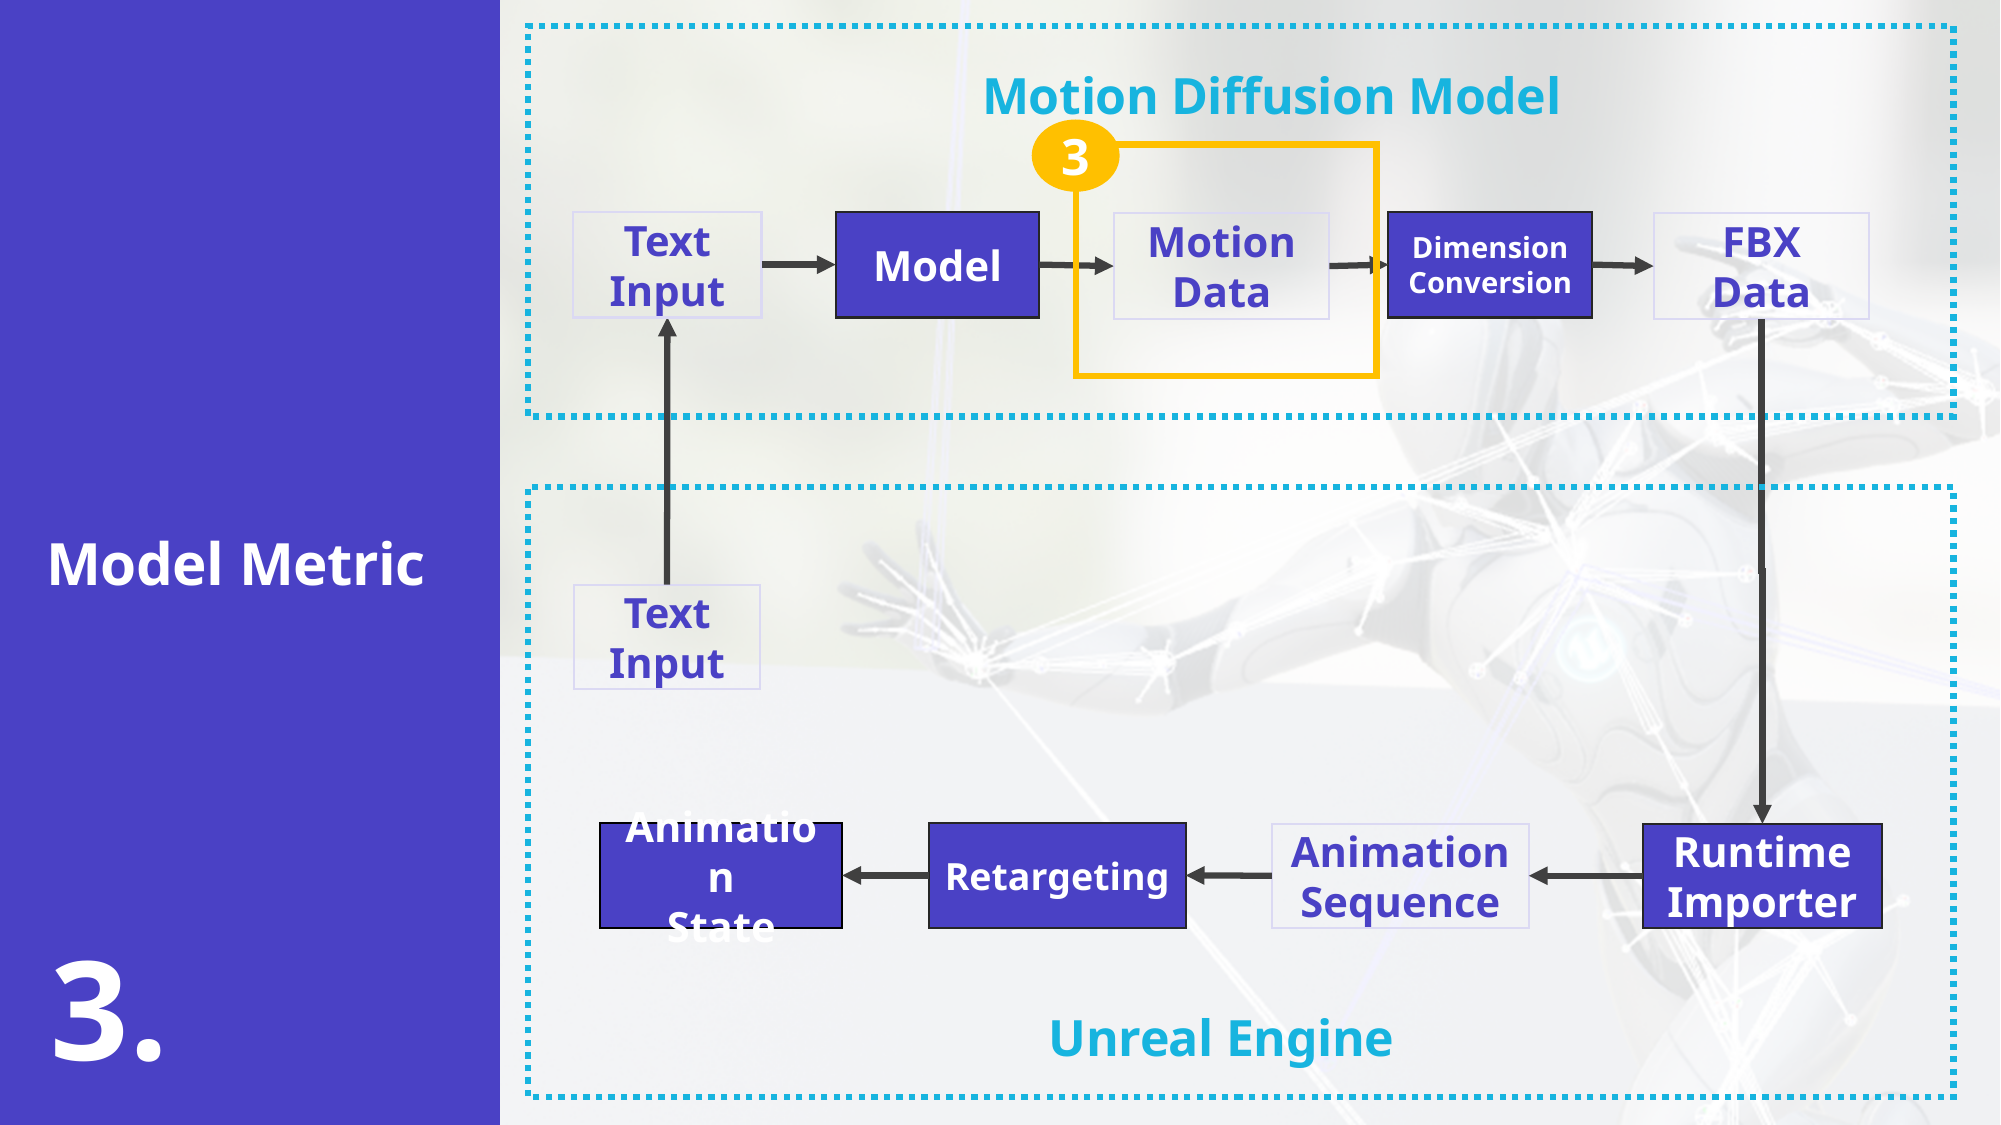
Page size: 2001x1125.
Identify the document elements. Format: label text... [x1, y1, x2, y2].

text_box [1032, 120, 1377, 376]
text_box 3. [35, 919, 395, 1125]
text_box Dimension Conversion [1387, 211, 1593, 319]
text_box Motion Diffusion Model [898, 32, 1646, 158]
text_box [527, 486, 1955, 1098]
text_box Model [835, 211, 1032, 319]
text_box Text Input [572, 211, 763, 319]
text_box [527, 25, 1955, 417]
text_box Model Metric [31, 206, 478, 919]
text_box FBX Data [1653, 212, 1870, 320]
